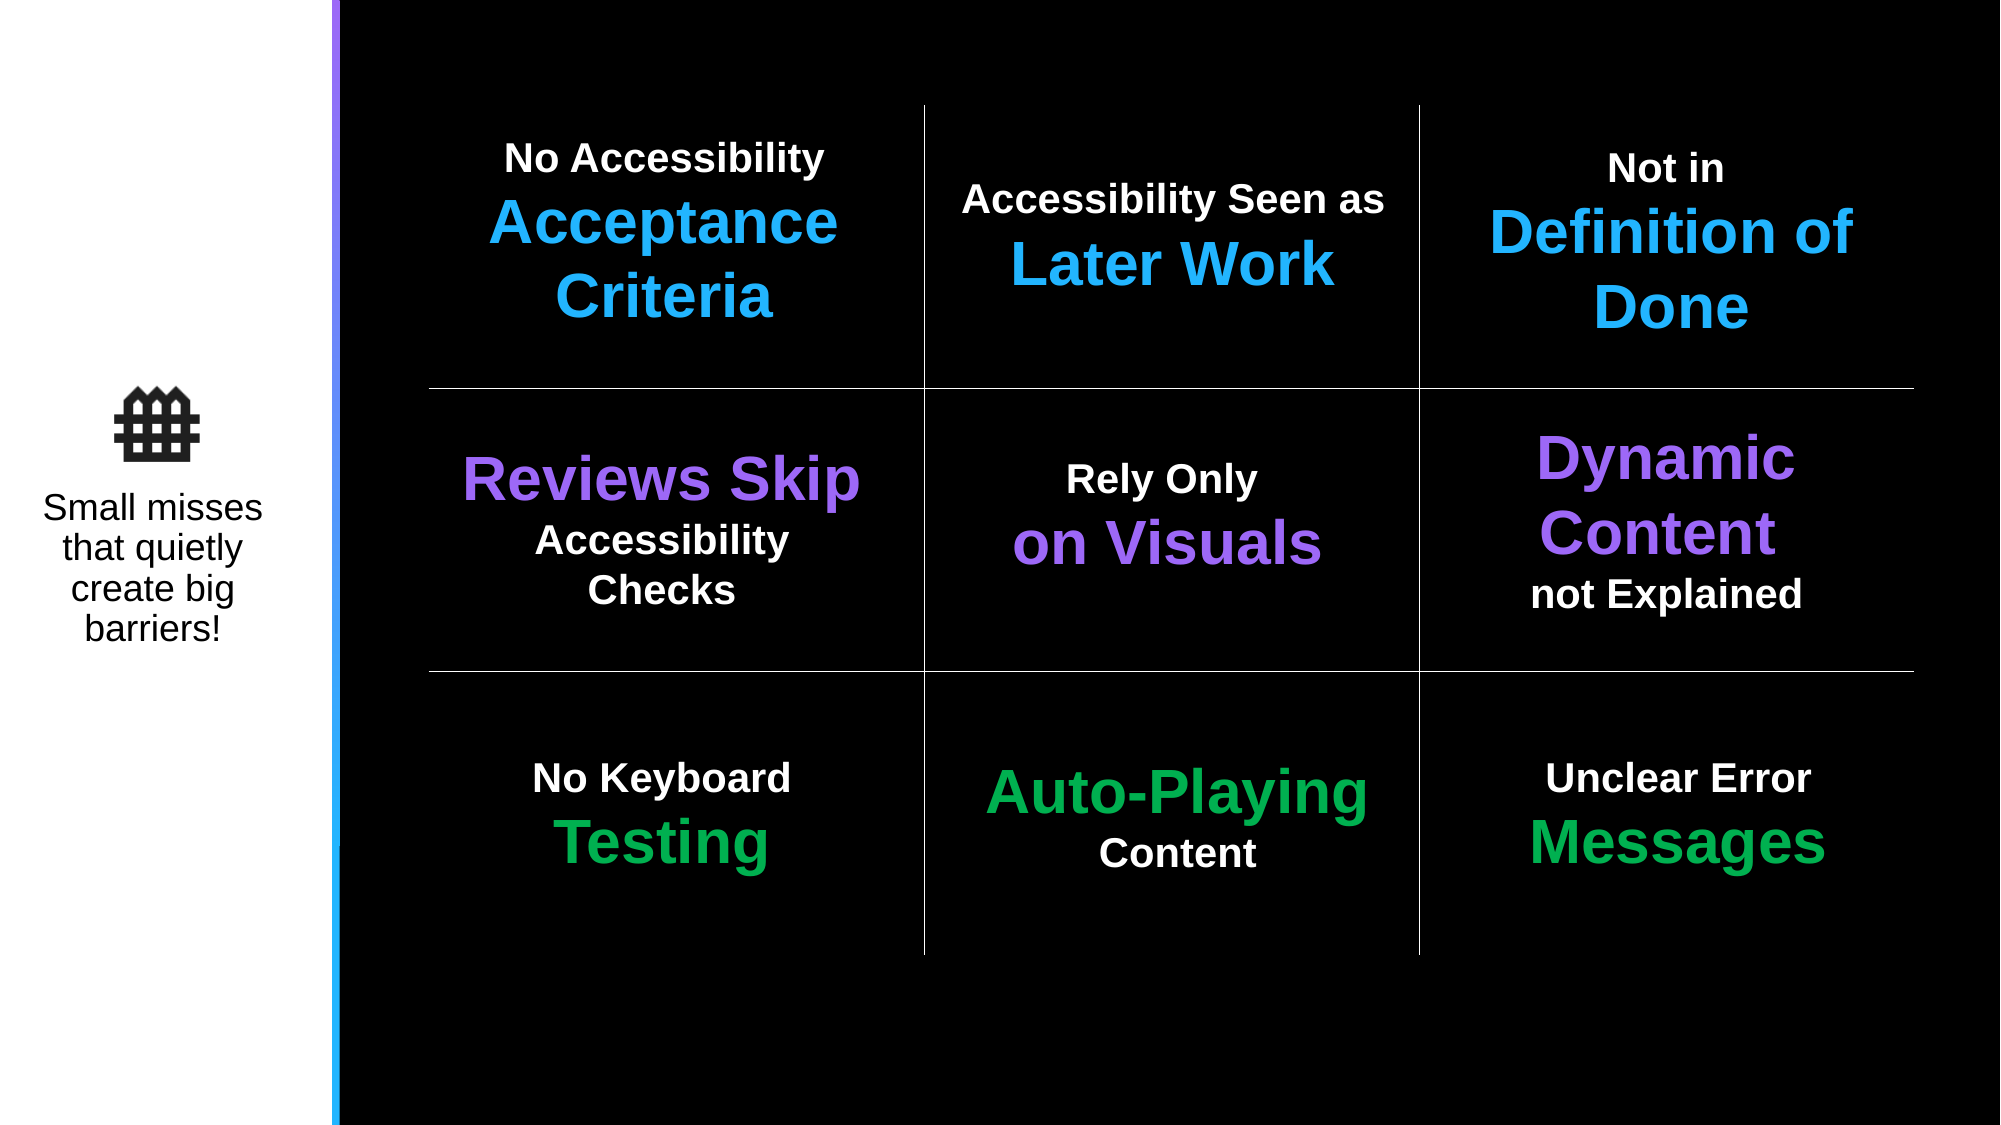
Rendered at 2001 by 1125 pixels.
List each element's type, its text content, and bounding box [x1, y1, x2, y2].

text_box No Accessibility Acceptance Criteria [454, 104, 875, 356]
text_box Reviews Skip Accessibility Checks [441, 430, 883, 620]
text_box No Keyboard Testing [479, 743, 845, 883]
picture [100, 367, 214, 481]
text_box Rely Only on Visuals [948, 444, 1387, 585]
text_box Dynamic Content not Explained [1451, 409, 1882, 625]
text_box Accessibility Seen as Later Work [939, 99, 1408, 366]
text_box Auto-Playing Content [948, 743, 1407, 883]
text_box Not in Definition of Done [1442, 133, 1902, 349]
text_box Unclear Error Messages [1463, 743, 1894, 883]
list Small misses that quietly create big barriers! [29, 463, 292, 662]
